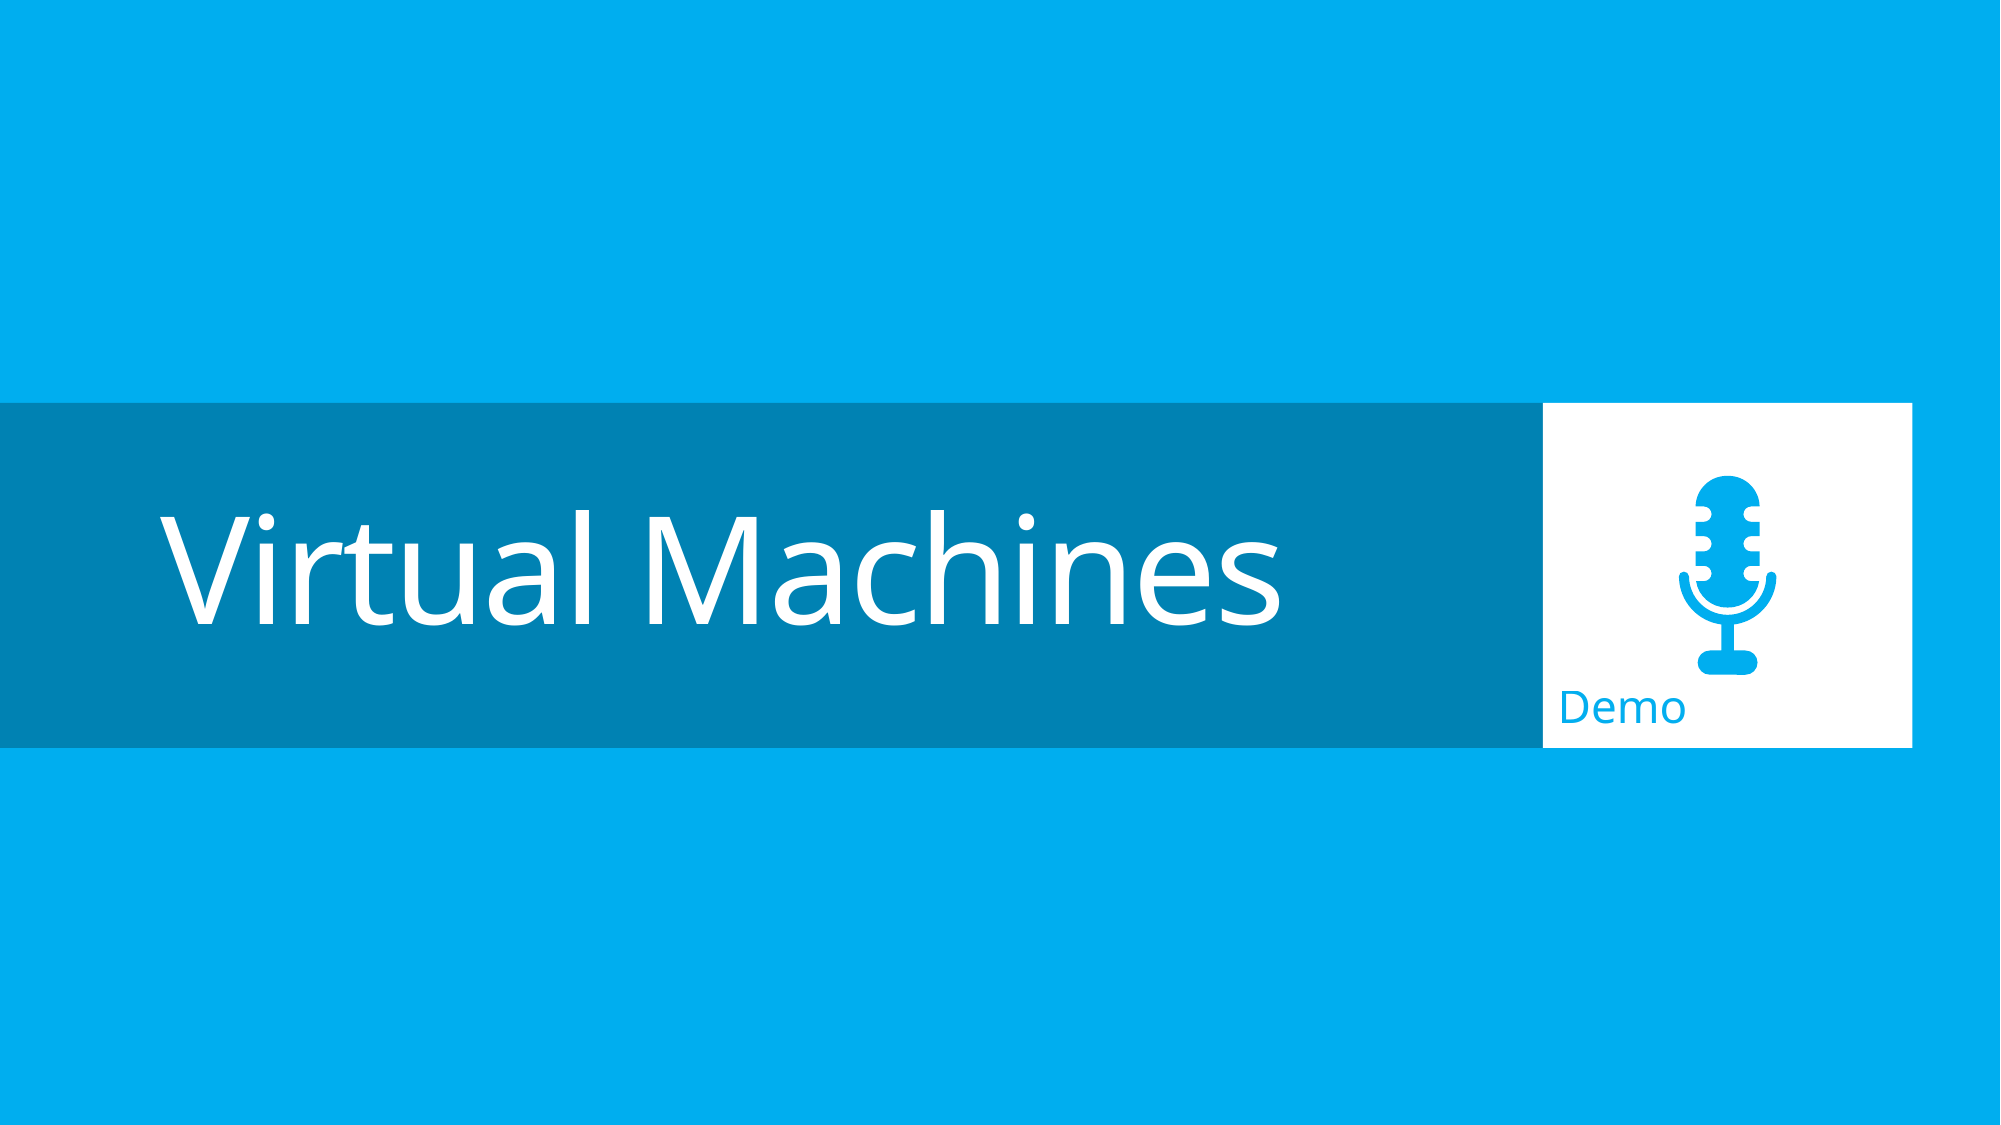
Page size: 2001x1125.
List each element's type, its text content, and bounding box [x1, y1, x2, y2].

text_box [1542, 237, 2000, 914]
title Virtual Machines [160, 493, 1542, 658]
text_box [0, 402, 1542, 749]
